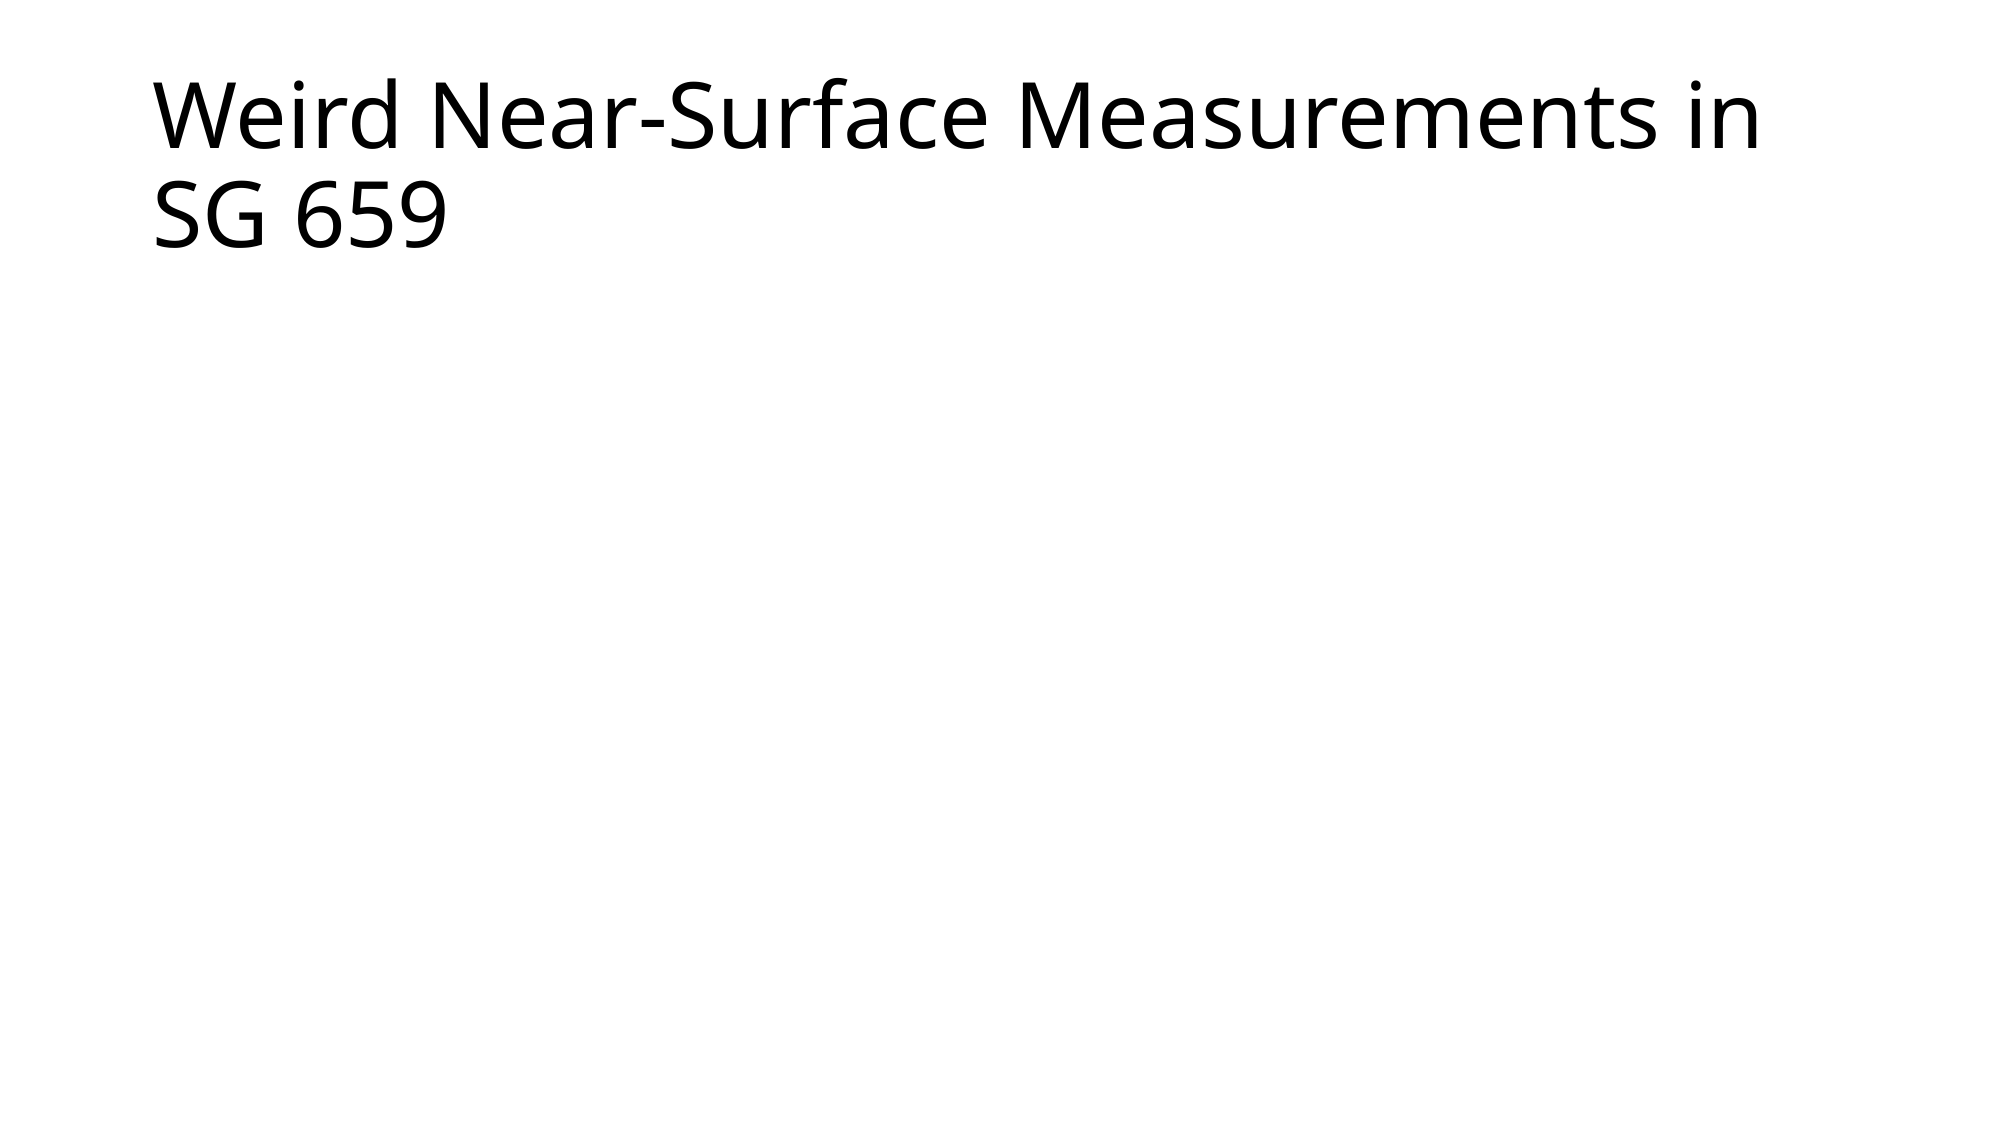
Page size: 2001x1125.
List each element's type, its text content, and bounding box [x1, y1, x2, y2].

title Weird Near-Surface Measurements in SG 659 [137, 59, 1863, 278]
